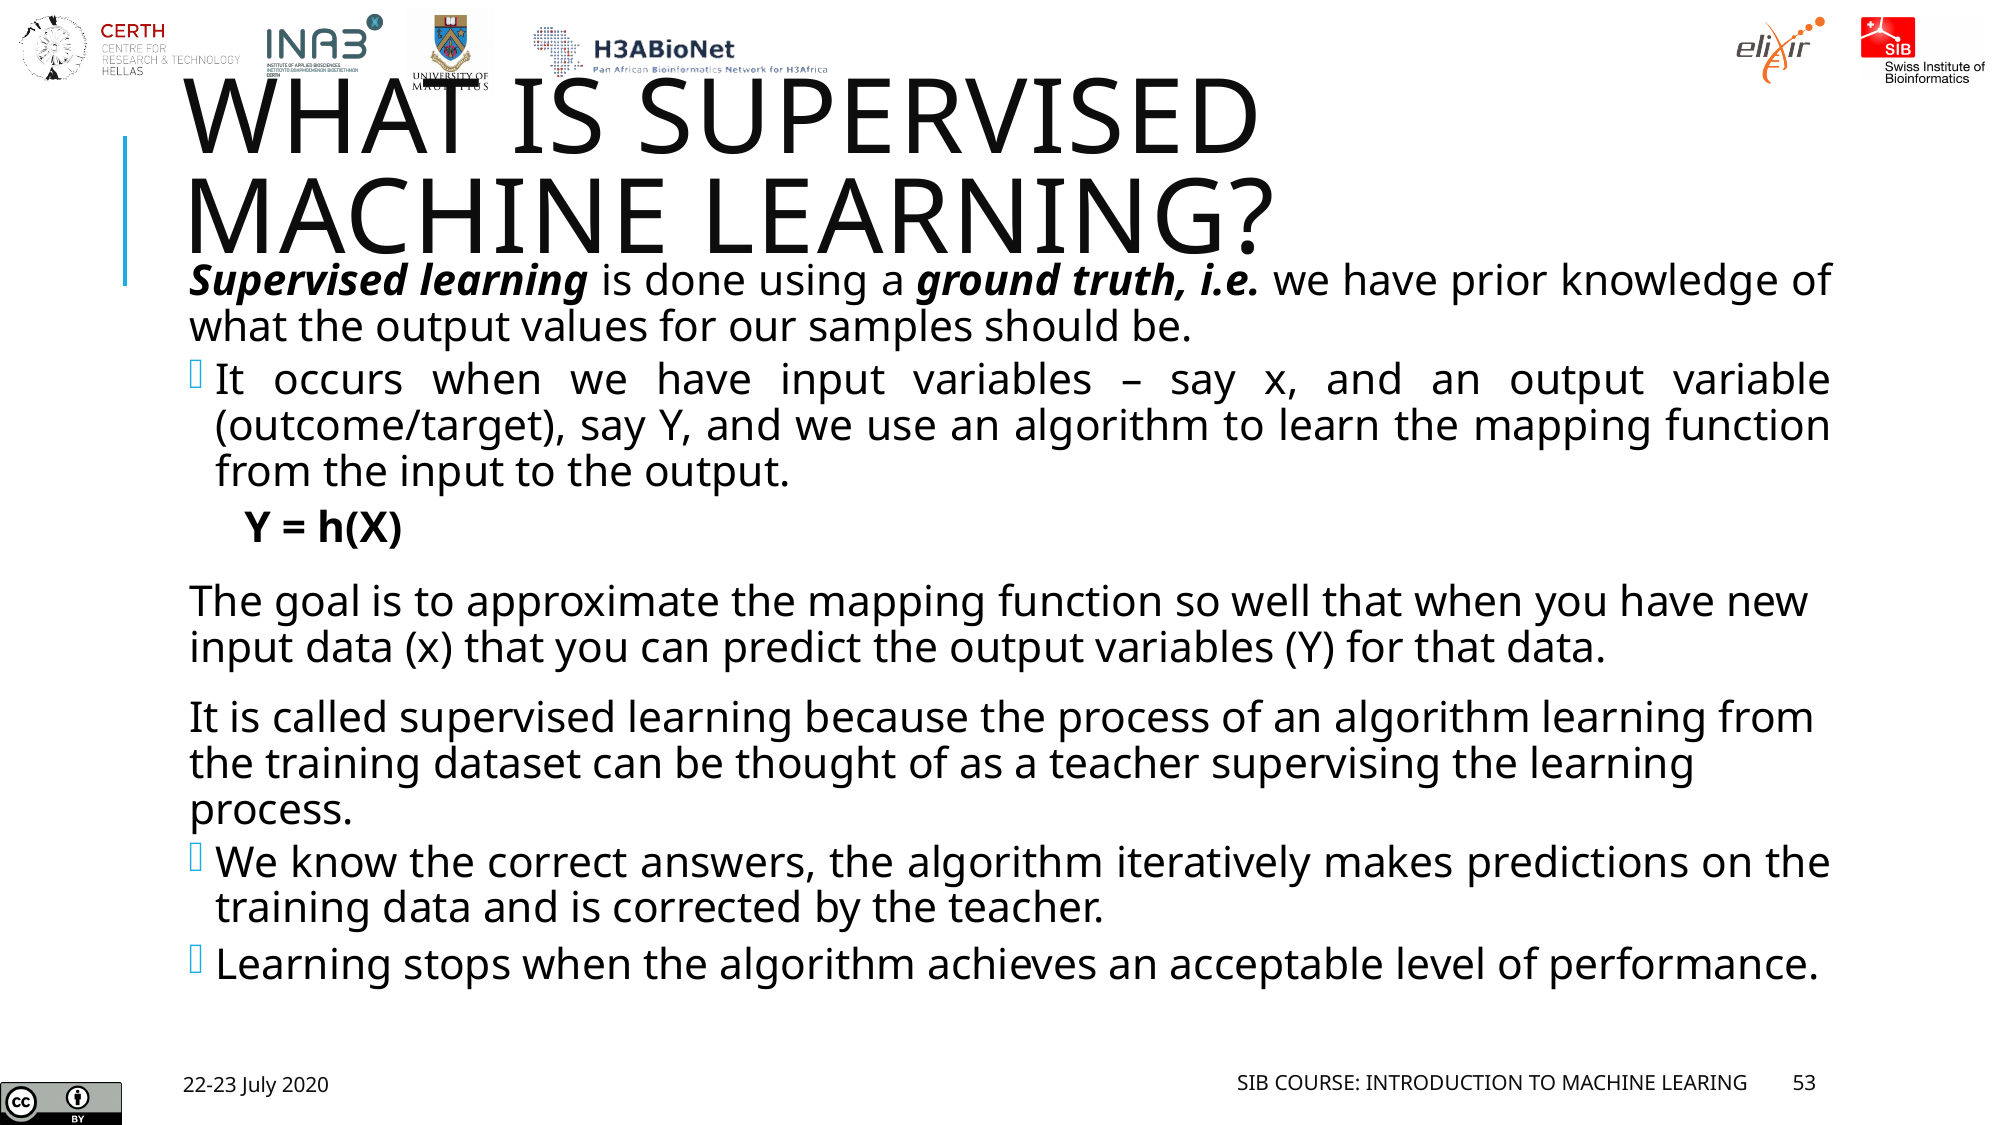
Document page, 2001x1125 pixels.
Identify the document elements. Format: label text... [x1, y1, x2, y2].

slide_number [168, 1061, 522, 1107]
picture [261, 7, 385, 81]
picture [1859, 15, 1985, 83]
list Supervised learning is done using a ground truth, i.e. we have prior knowledge of what the output values for our samples should be. It occurs when we have input variables – say x, and an output variable (outcome/target), say Y, and we use an algorithm to learn the mapping function from the input to the output. Y = h(X) The goal is to approximate the mapping function so well that when you have new input data (x) that you can predict the output variables (Y) for that data. It is called supervised learning because the process of an algorithm learning from the training dataset can be thought of as a teacher supervising the learning process. We know the correct answers, the algorithm iteratively makes predictions on the training data and is corrected by the teacher. Learning stops when the algorithm achieves an acceptable level of performance. [168, 251, 1840, 1035]
picture [0, 1082, 122, 1125]
slide_number 53 [1777, 1061, 1938, 1107]
title What is Supervised machine learning? [168, 96, 1763, 251]
picture [529, 23, 834, 81]
footer SIB Course: Introduction to Machine Learing [794, 1061, 1763, 1107]
picture [1731, 13, 1825, 85]
picture [19, 15, 240, 81]
picture [406, 8, 495, 96]
